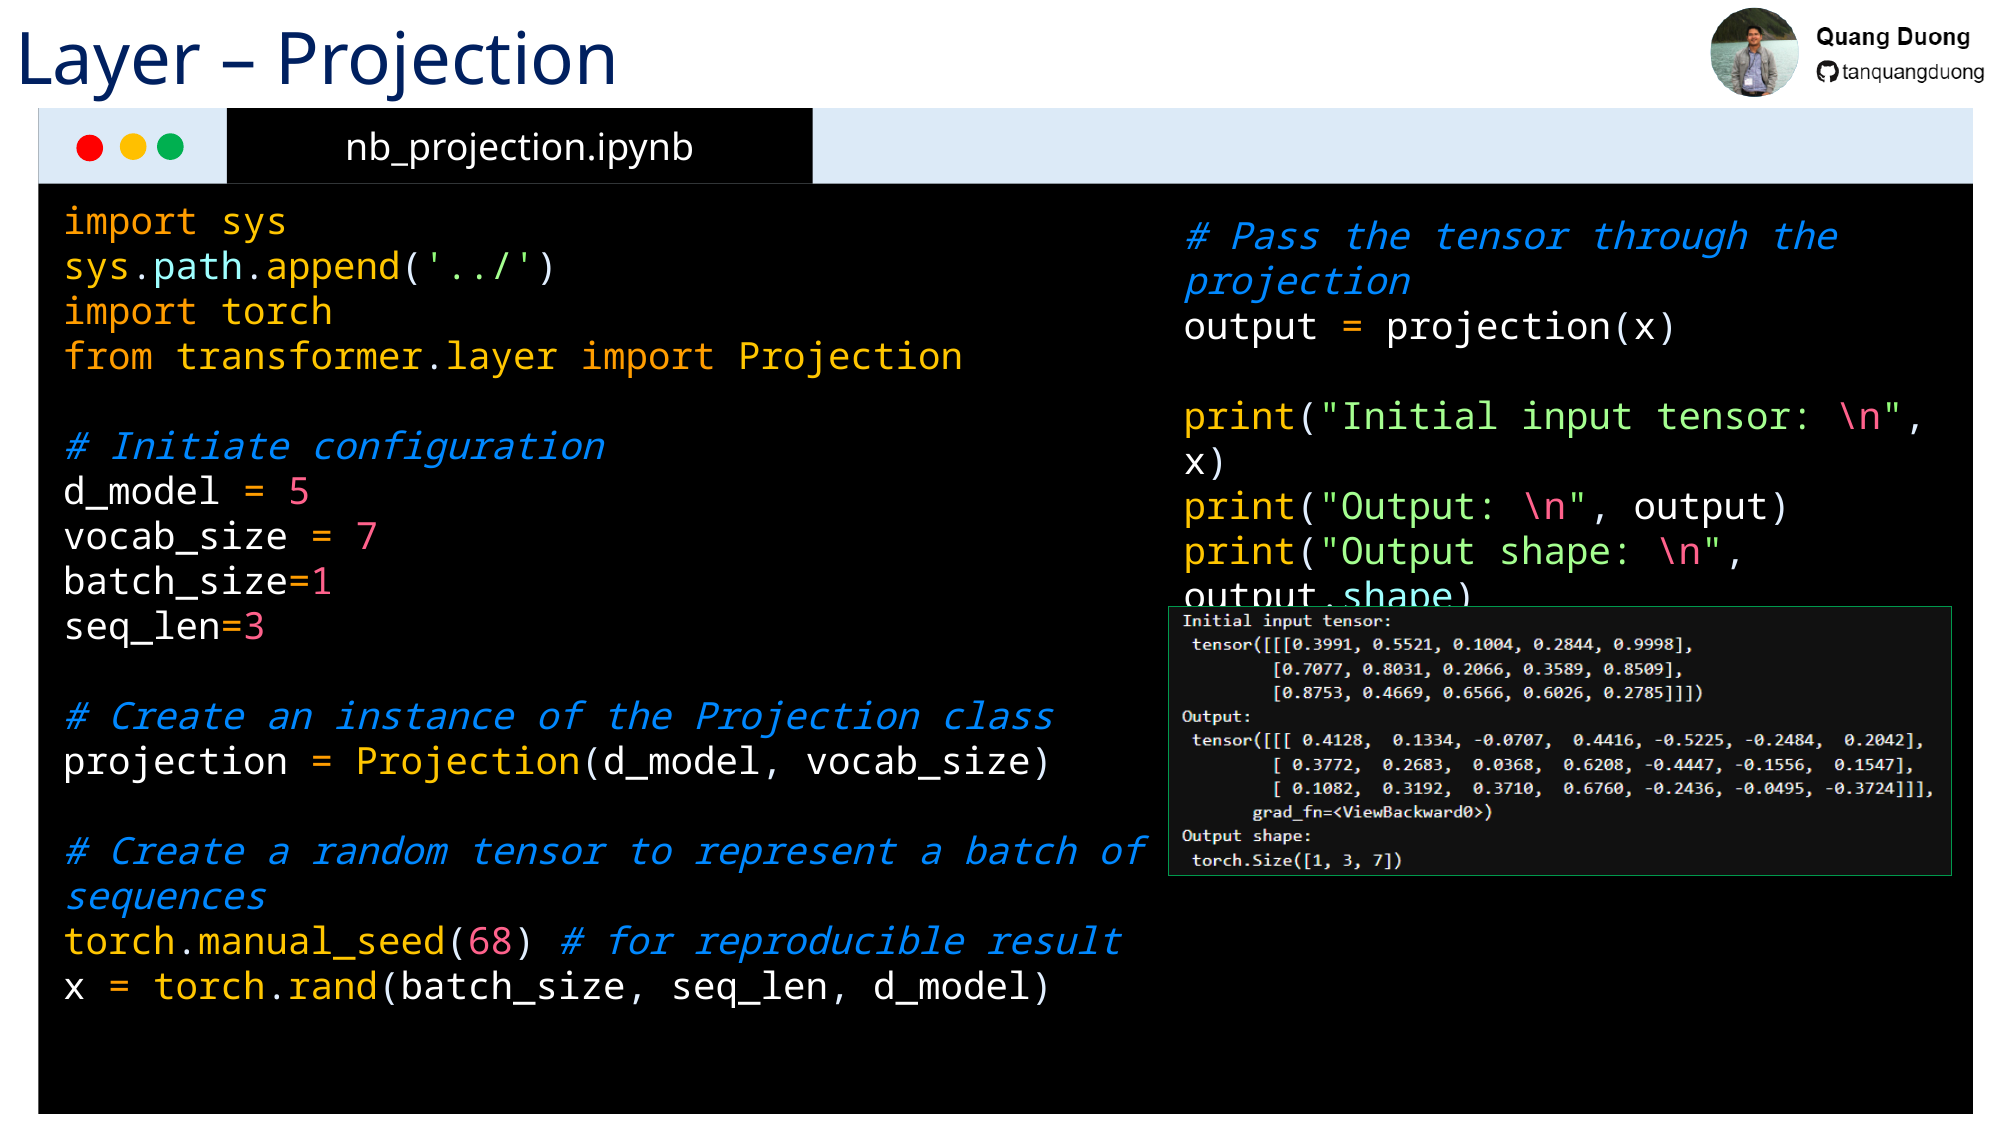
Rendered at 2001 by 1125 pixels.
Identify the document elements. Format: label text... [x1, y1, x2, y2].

text_box nb_projection.ipynb [225, 106, 814, 185]
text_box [75, 132, 185, 162]
text_box import sys sys.path.append('../') import torch from transformer.layer import Projection # Initiate configuration d_model = 5 vocab_size = 7 batch_size=1 seq_len=3 # Create an instance of the Projection class projection = Projection(d_model, vocab_size) # Create a random tensor to represent a batch of sequences torch.manual_seed(68) # for reproducible result x = torch.rand(batch_size, seq_len, d_model) [48, 189, 1169, 1015]
text_box [37, 185, 1974, 1115]
picture [1704, 6, 1986, 101]
text_box [814, 106, 1974, 185]
text_box # Pass the tensor through the projection output = projection(x) print("Initial input tensor: \n", x) print("Output: \n", output) print("Output shape: \n", output.shape) [1168, 204, 1973, 625]
picture [1168, 606, 1952, 877]
text_box Layer – Projection [0, 13, 1361, 108]
text_box [37, 106, 225, 185]
